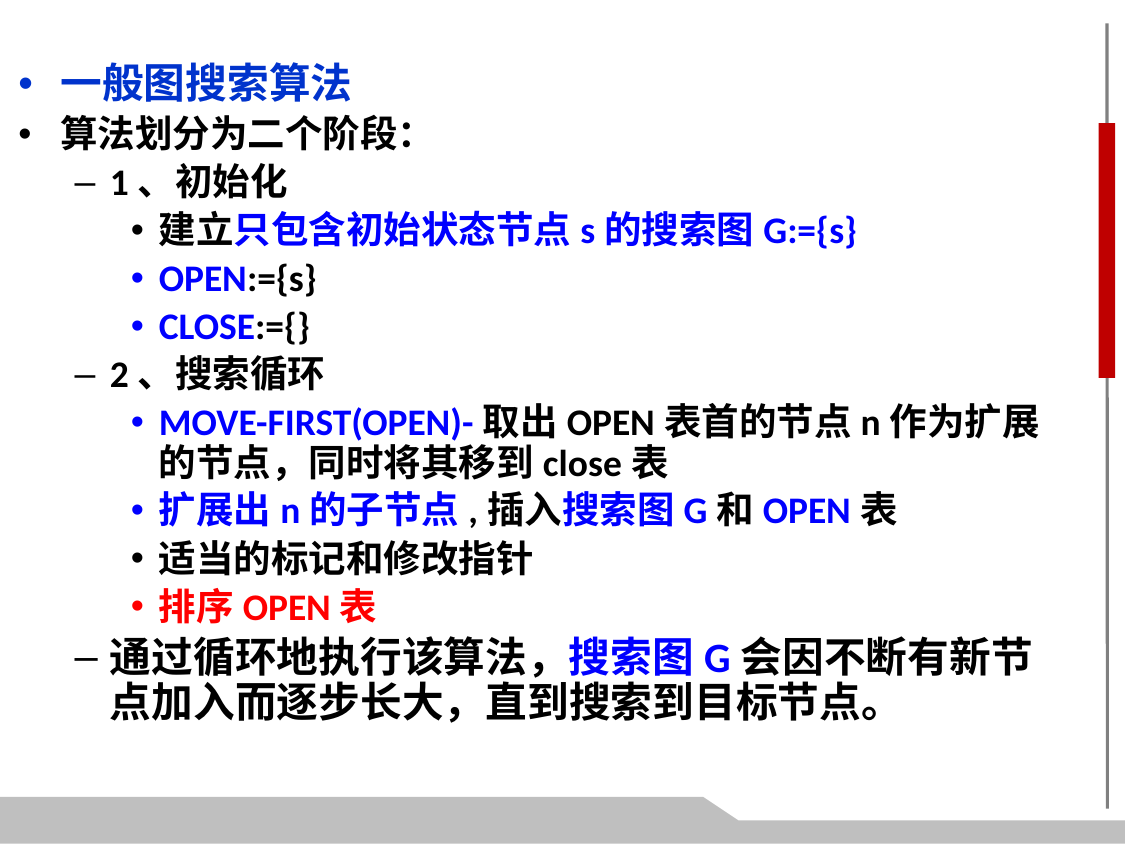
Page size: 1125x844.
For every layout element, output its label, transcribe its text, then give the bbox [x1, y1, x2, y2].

text_box 一般图搜索算法 算法划分为二个阶段： 1、初始化 建立只包含初始状态节点s的搜索图G:={s} OPEN:={s} CLOSE:={} 2、搜索循环 MOVE-FIRST(OPEN)-取出OPEN表首的节点n作为扩展的节点，同时将其移到close表 扩展出n的子节点,插入搜索图G和OPEN表 适当的标记和修改指针 排序OPEN表 通过循环地执行该算法，搜索图G会因不断有新节点加入而逐步长大，直到搜索到目标节点。 [3, 55, 1079, 753]
